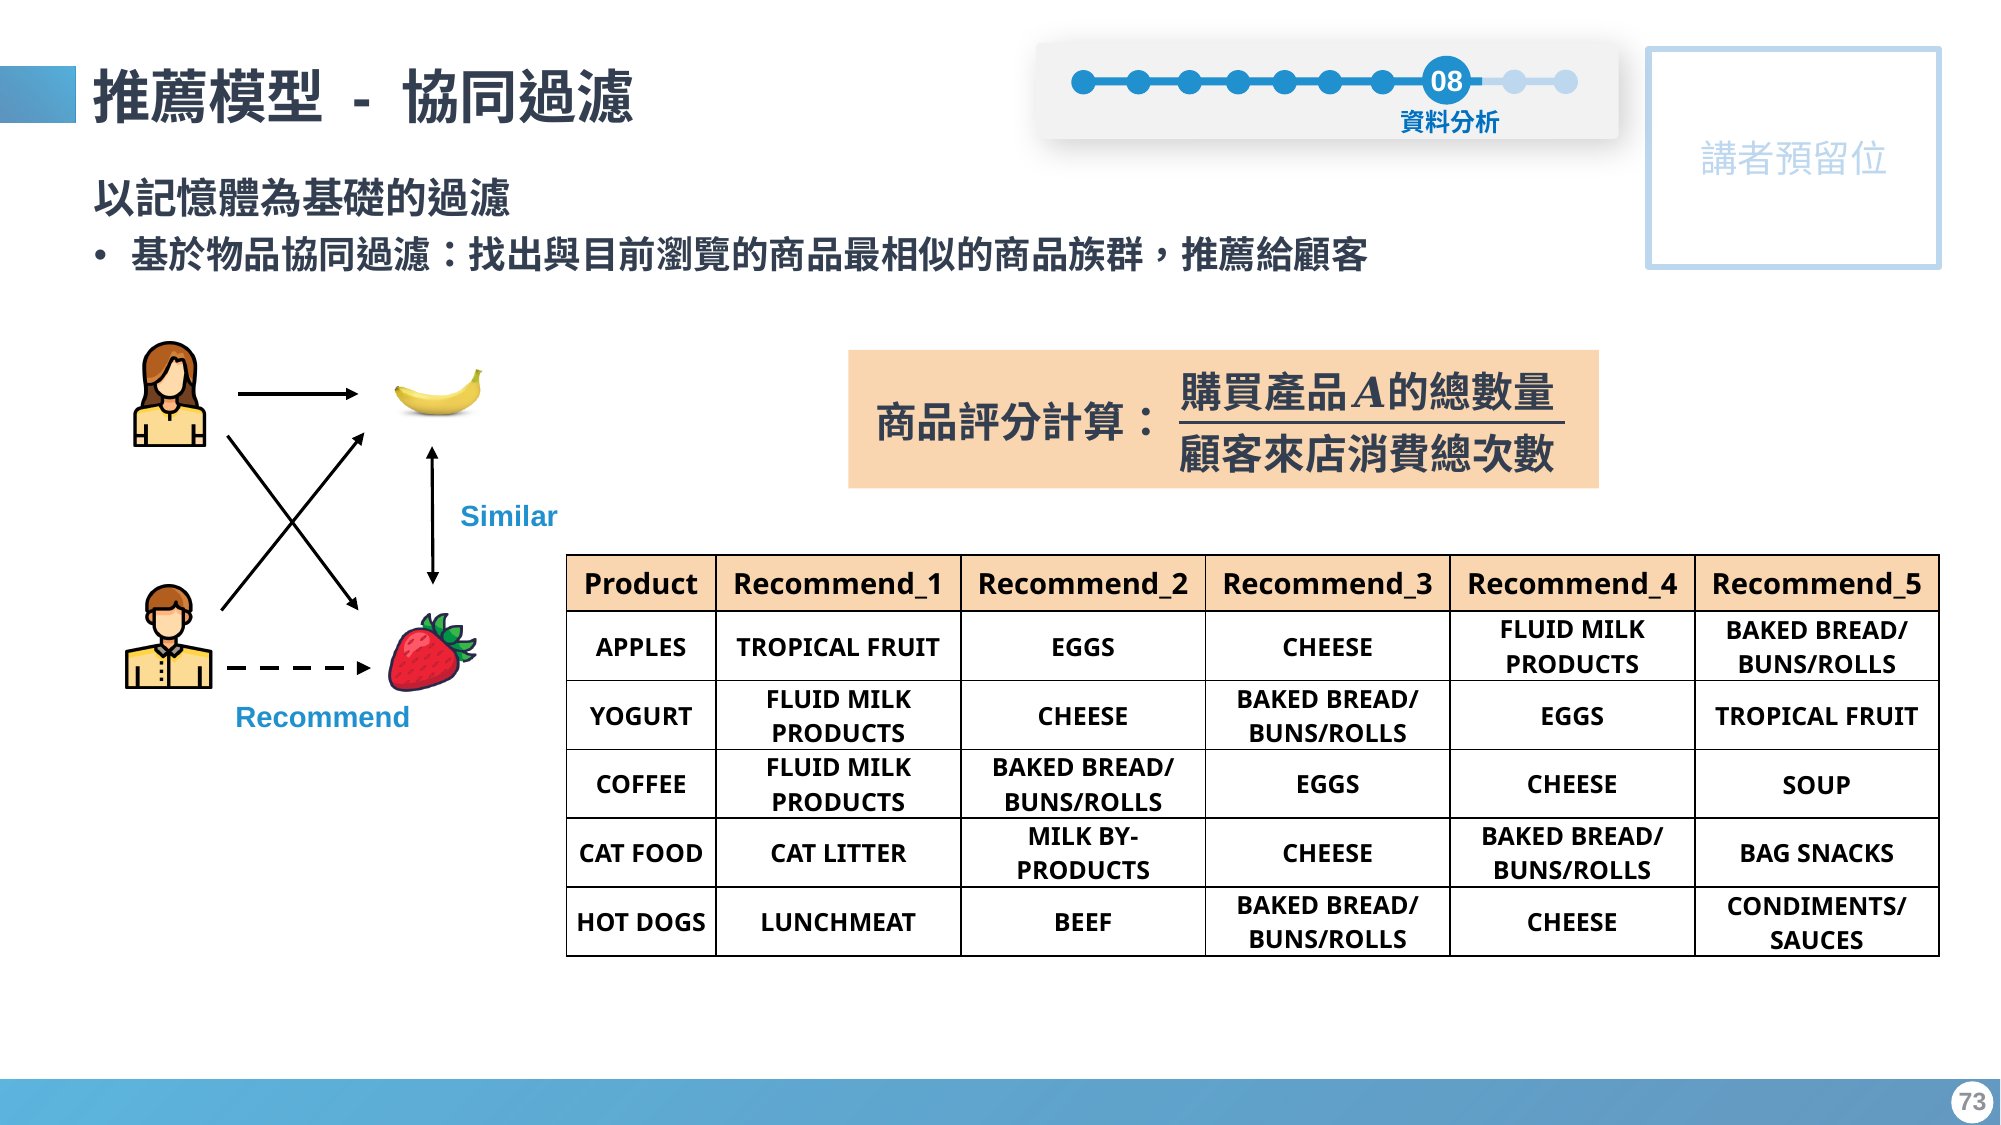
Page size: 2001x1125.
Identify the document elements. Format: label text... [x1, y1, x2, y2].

table_cell CHEESE [1206, 612, 1449, 680]
table_cell LUNCHMEAT [717, 888, 960, 955]
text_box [1142, 364, 1594, 504]
table_cell BAKED BREAD/ BUNS/ROLLS [1696, 612, 1938, 680]
table_cell TROPICAL FRUIT [1696, 681, 1938, 749]
table_cell CAT FOOD [567, 819, 715, 886]
table_cell MILK BY-PRODUCTS [962, 819, 1205, 886]
table_cell CHEESE [962, 681, 1205, 749]
table_cell TROPICAL FRUIT [717, 612, 960, 680]
text_box [847, 354, 1600, 489]
table_cell BAKED BREAD/ BUNS/ROLLS [1451, 819, 1694, 886]
table_cell BAKED BREAD/ BUNS/ROLLS [962, 750, 1205, 817]
table_cell EGGS [962, 612, 1205, 680]
table_header Recommend_5 [1696, 556, 1938, 610]
text_box 推薦模型 - 協同過濾 [77, 53, 957, 138]
table_cell EGGS [1451, 681, 1694, 749]
table_cell CHEESE [1451, 750, 1694, 817]
table_cell FLUID MILK PRODUCTS [717, 681, 960, 749]
table_cell HOT DOGS [567, 888, 715, 955]
table_cell FLUID MILK PRODUCTS [717, 750, 960, 817]
slide_number 73 [1551, 1070, 2000, 1125]
table_cell CHEESE [1206, 819, 1449, 886]
table_header Recommend_3 [1206, 556, 1449, 610]
table_cell APPLES [589, 612, 715, 680]
table_header Recommend_1 [717, 556, 960, 610]
table_cell SOUP [1696, 750, 1938, 817]
table_cell FLUID MILK PRODUCTS [1451, 612, 1694, 680]
table_cell BAKED BREAD/ BUNS/ROLLS [1206, 681, 1449, 749]
table_cell EGGS [1206, 750, 1449, 817]
table_cell BAKED BREAD/ BUNS/ROLLS [1206, 888, 1449, 955]
text_box 以記憶體為基礎的過濾 [78, 169, 1577, 232]
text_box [110, 341, 589, 753]
table_header Product [589, 556, 715, 610]
table_cell BAG SNACKS [1696, 819, 1938, 886]
table_cell CONDIMENTS/ SAUCES [1696, 888, 1938, 955]
table_cell CHEESE [1451, 888, 1694, 955]
table_header Recommend_2 [962, 556, 1205, 610]
table_cell COFFEE [567, 750, 715, 817]
table_cell YOGURT [589, 681, 715, 749]
text_box 基於物品協同過濾：找出與目前瀏覽的商品最相似的商品族群，推薦給顧客 [4, 228, 1628, 354]
table_cell BEEF [962, 888, 1205, 955]
table_header Recommend_4 [1451, 556, 1694, 610]
text_box 商品評分計算： [860, 388, 1142, 454]
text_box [1035, 42, 1619, 155]
table_cell CAT LITTER [717, 819, 960, 886]
